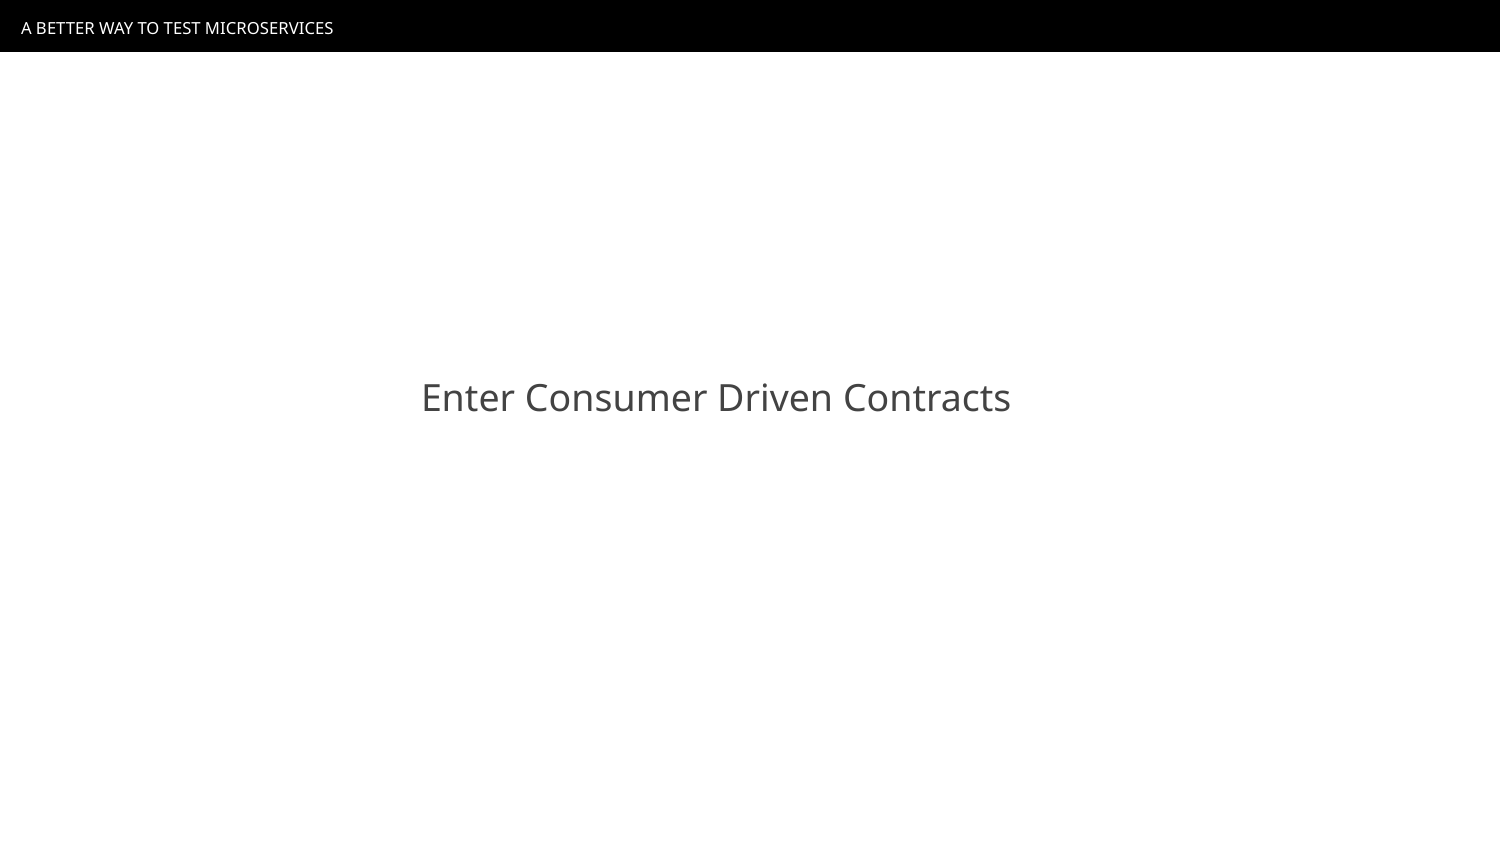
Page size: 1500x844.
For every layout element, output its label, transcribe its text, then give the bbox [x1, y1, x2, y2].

text_box [0, 0, 1500, 52]
text_box A BETTER WAY TO TEST MICROSERVICES [5, 5, 1331, 47]
text_box Enter Consumer Driven Contracts [100, 62, 1258, 723]
